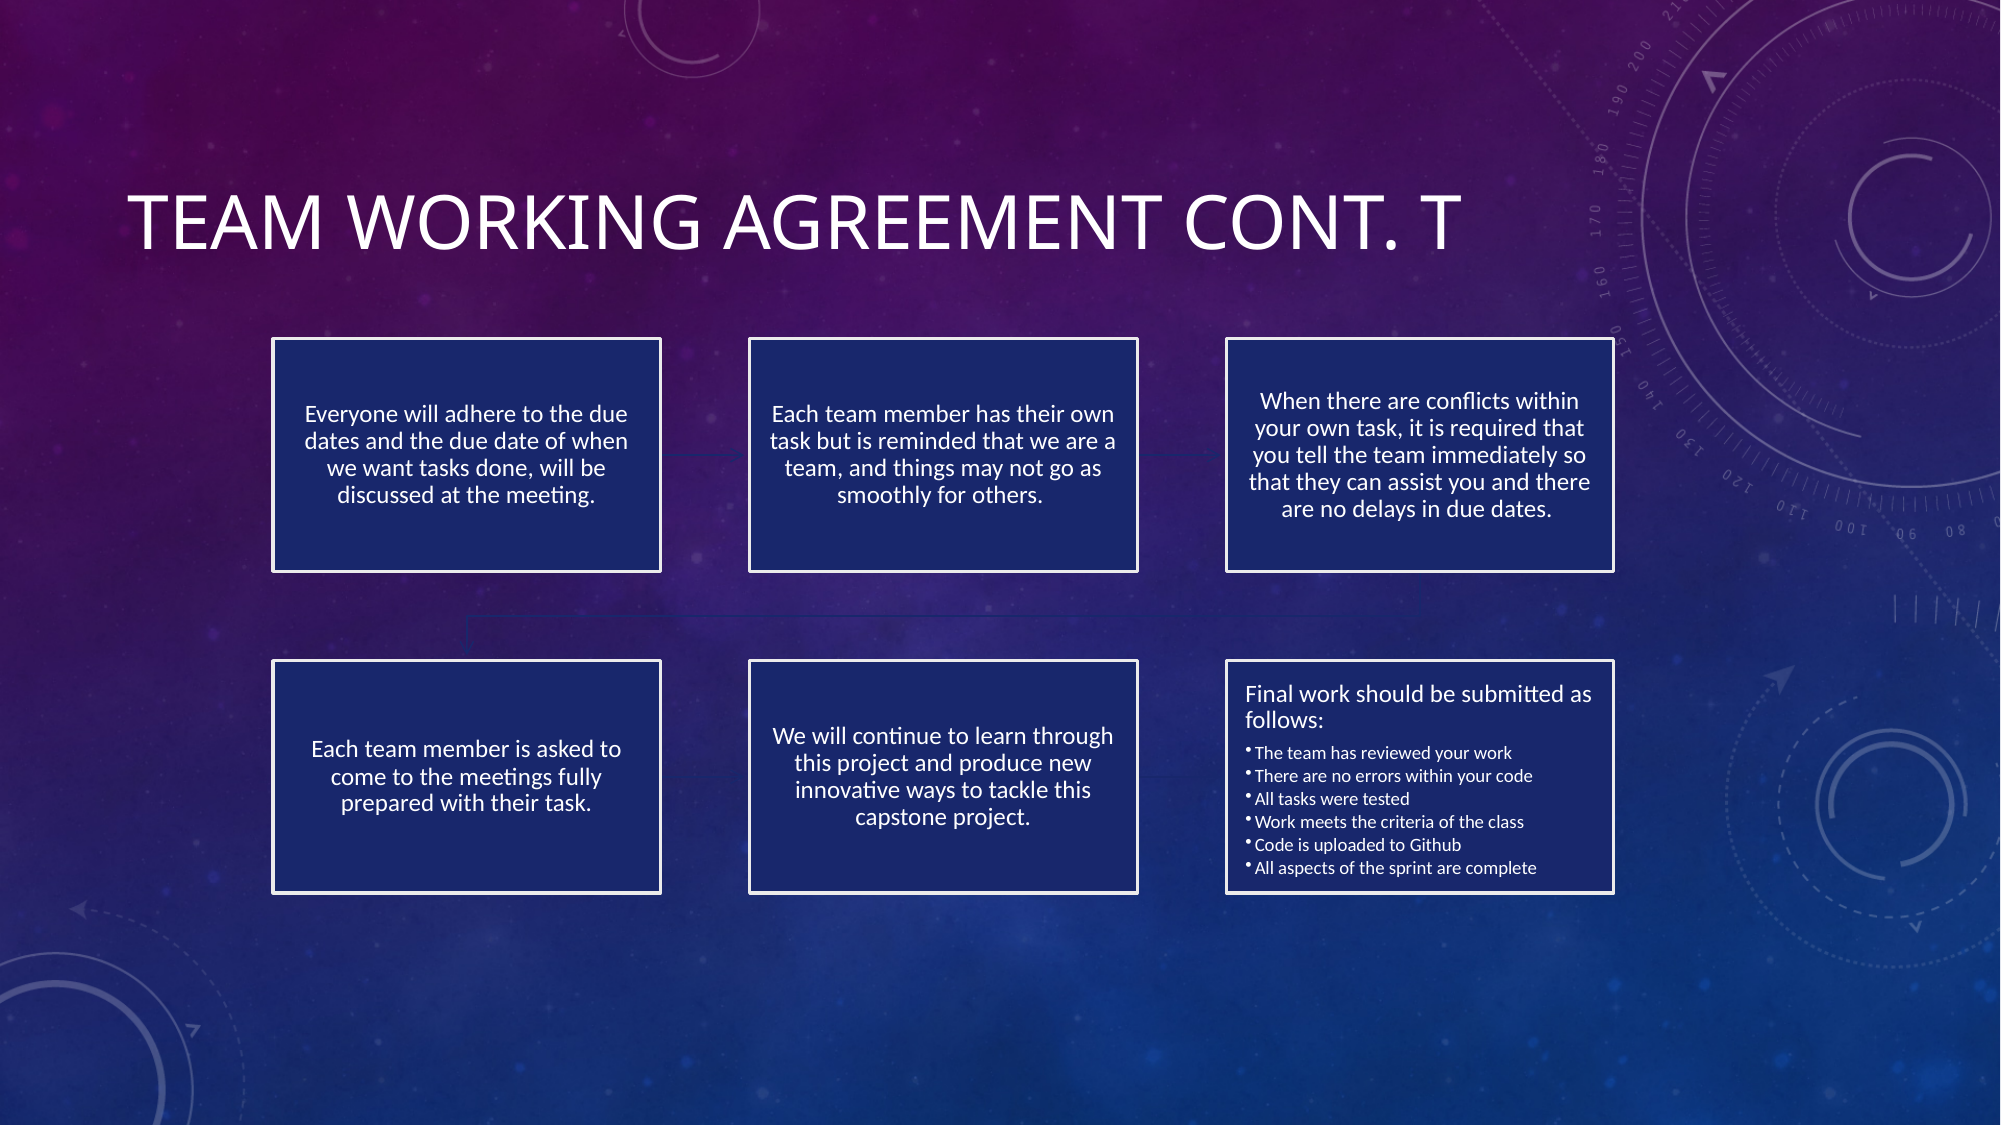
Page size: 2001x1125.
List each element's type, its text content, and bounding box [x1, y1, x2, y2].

title Team Working Agreement CONT. T [112, 99, 1775, 338]
picture [0, 0, 2001, 1125]
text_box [112, 338, 1775, 894]
